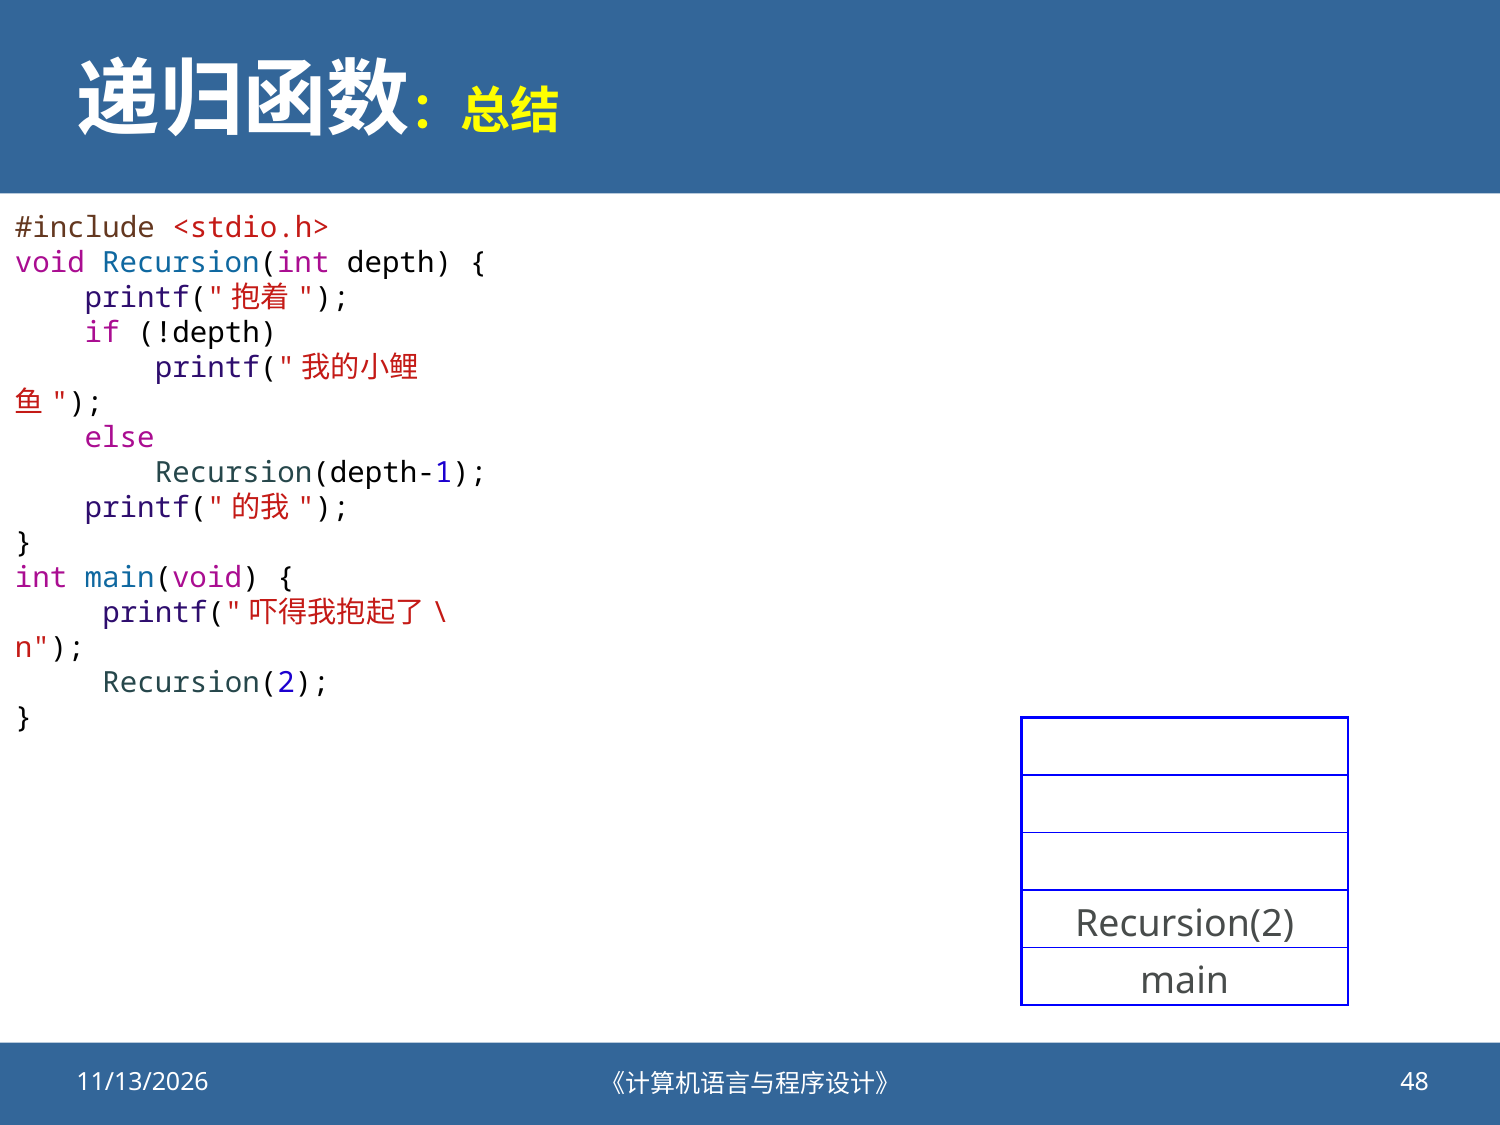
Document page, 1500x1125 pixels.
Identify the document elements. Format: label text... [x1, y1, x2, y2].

title 递归函数：总结 [61, 27, 1441, 177]
table_cell [1023, 776, 1347, 832]
text_box #include <stdio.h> void Recursion(int depth) { printf("抱着"); if (!depth) printf("我的小鲤鱼"); else Recursion(depth-1); printf("的我"); } int main(void) { printf("吓得我抱起了\n"); Recursion(2); } [0, 201, 520, 741]
table_cell [1023, 833, 1347, 889]
slide_number 48 [1084, 1052, 1444, 1113]
table_header [1023, 719, 1347, 774]
table_cell Recursion(2) [1023, 891, 1347, 947]
table_cell main [1023, 948, 1347, 1004]
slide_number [61, 1052, 422, 1113]
footer 《计算机语言与程序设计》 [480, 1052, 1021, 1113]
